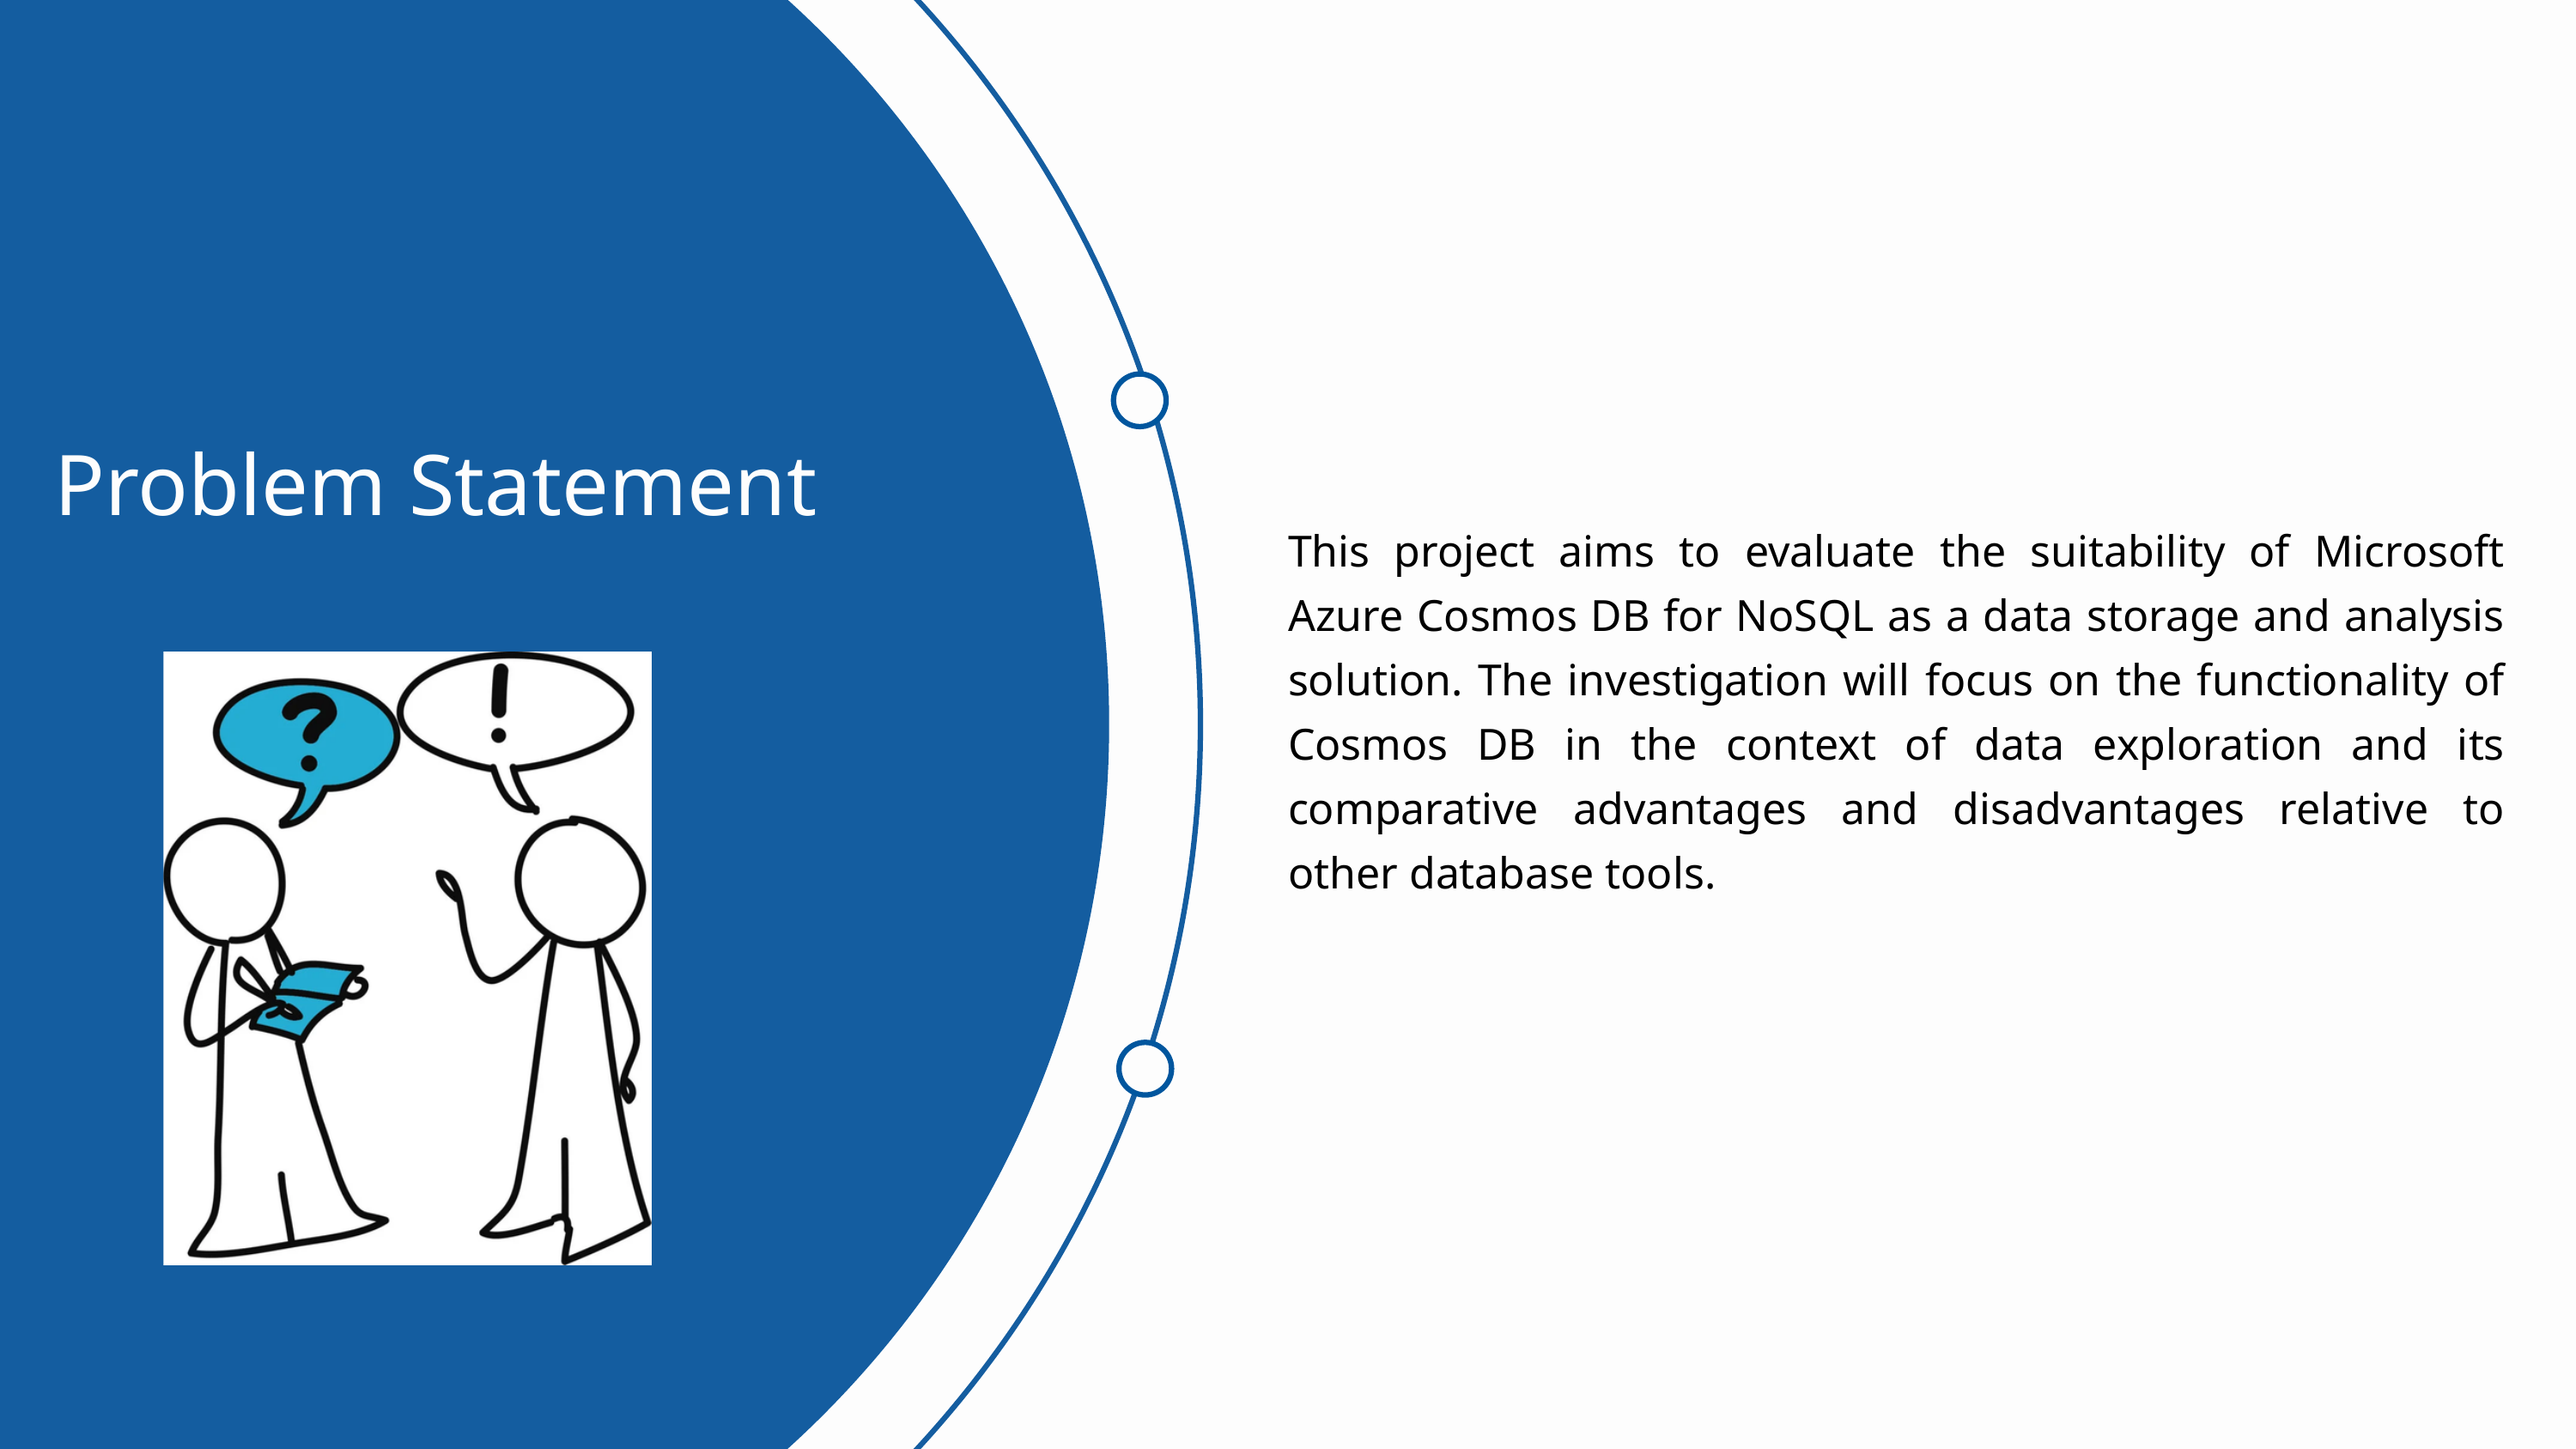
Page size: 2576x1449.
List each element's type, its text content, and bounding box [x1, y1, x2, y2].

text_box This project aims to evaluate the suitability of Microsoft Azure Cosmos DB for NoSQL as a data storage and analysis solution. The investigation will focus on the functionality of Cosmos DB in the context of data exploration and its comparative advantages and disadvantages relative to other database tools. [1287, 511, 2506, 962]
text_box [0, 0, 1109, 1449]
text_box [1116, 0, 1201, 1449]
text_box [1113, 373, 1167, 427]
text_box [1118, 1042, 1172, 1095]
